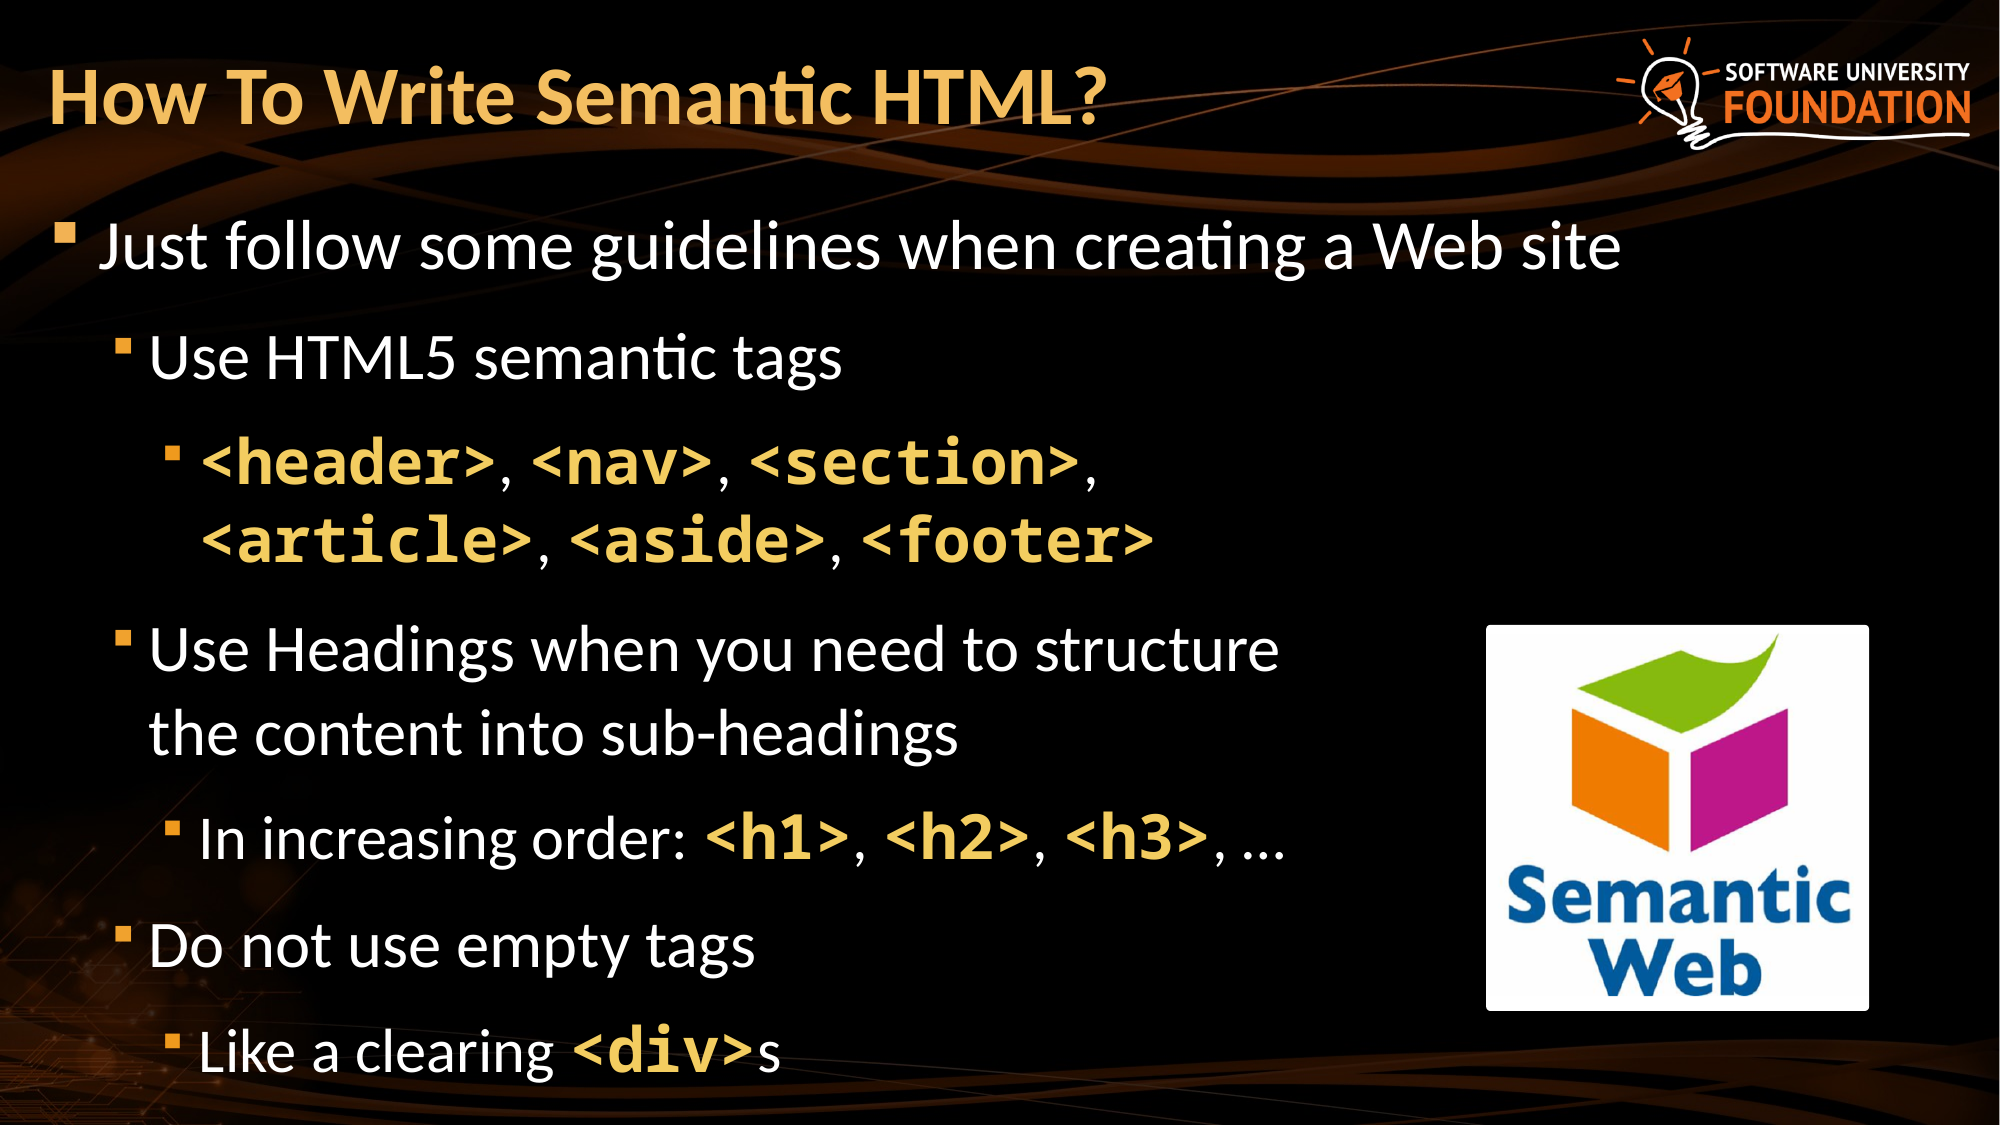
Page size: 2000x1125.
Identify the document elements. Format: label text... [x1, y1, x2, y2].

title How To Write Semantic HTML? [30, 6, 1602, 189]
list Just follow some guidelines when creating a Web site Use HTML5 semantic tags <header>, <nav>, <section>, <article>, <aside>, <footer> Use Headings when you need to structure the content into sub-headings In increasing order: <h1>, <h2>, <h3>, … Do not use empty tags Like a clearing <div>s [31, 188, 1968, 1103]
picture [0, 0, 2000, 1125]
